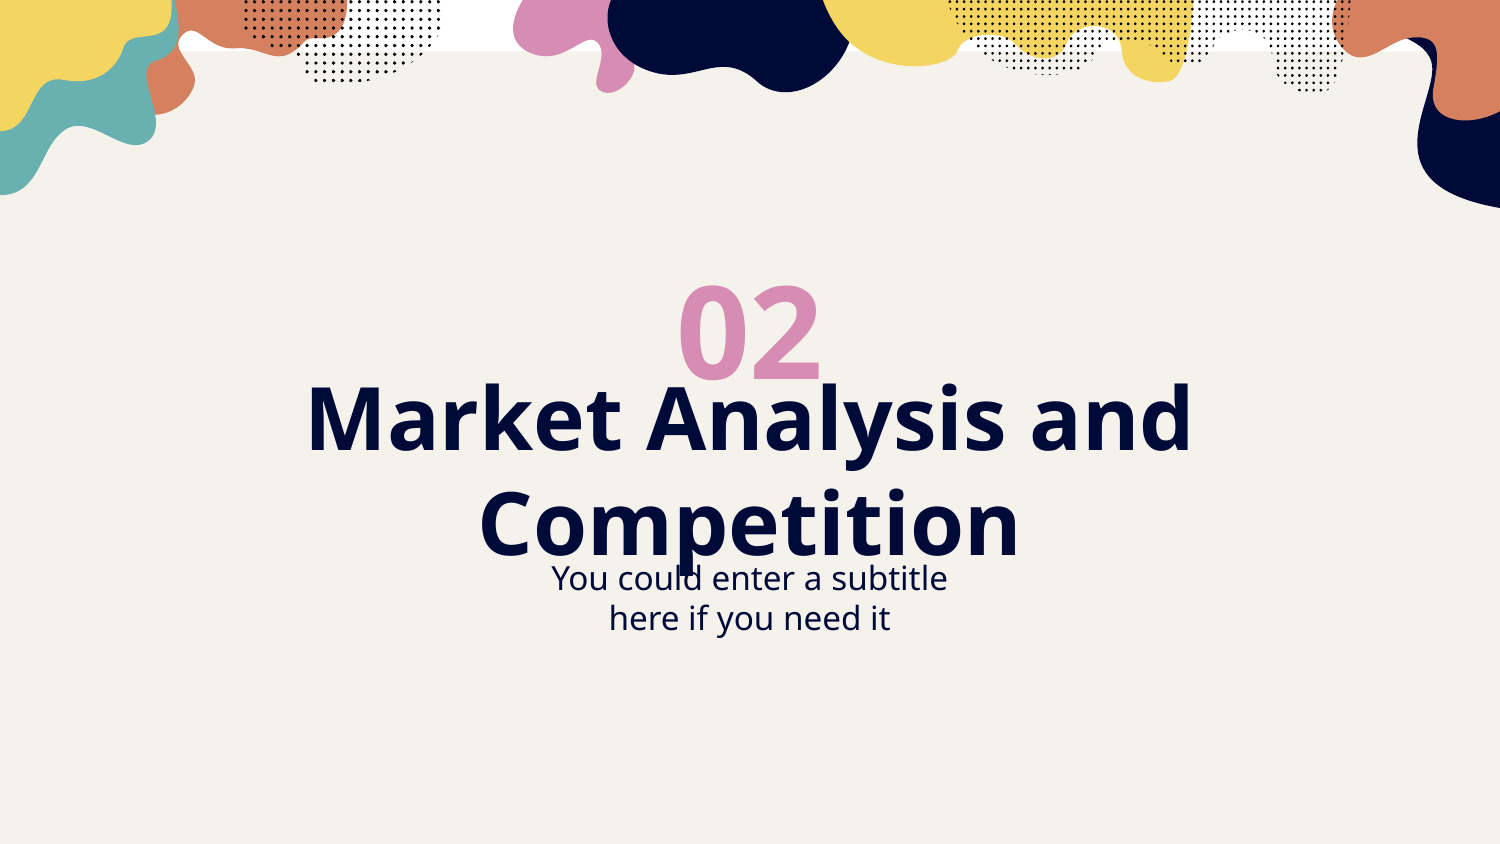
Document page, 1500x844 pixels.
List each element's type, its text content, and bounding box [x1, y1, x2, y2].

title 02 [607, 273, 893, 383]
title Market Analysis and Competition [116, 398, 1383, 537]
subtitle You could enter a subtitle here if you need it [527, 541, 973, 642]
